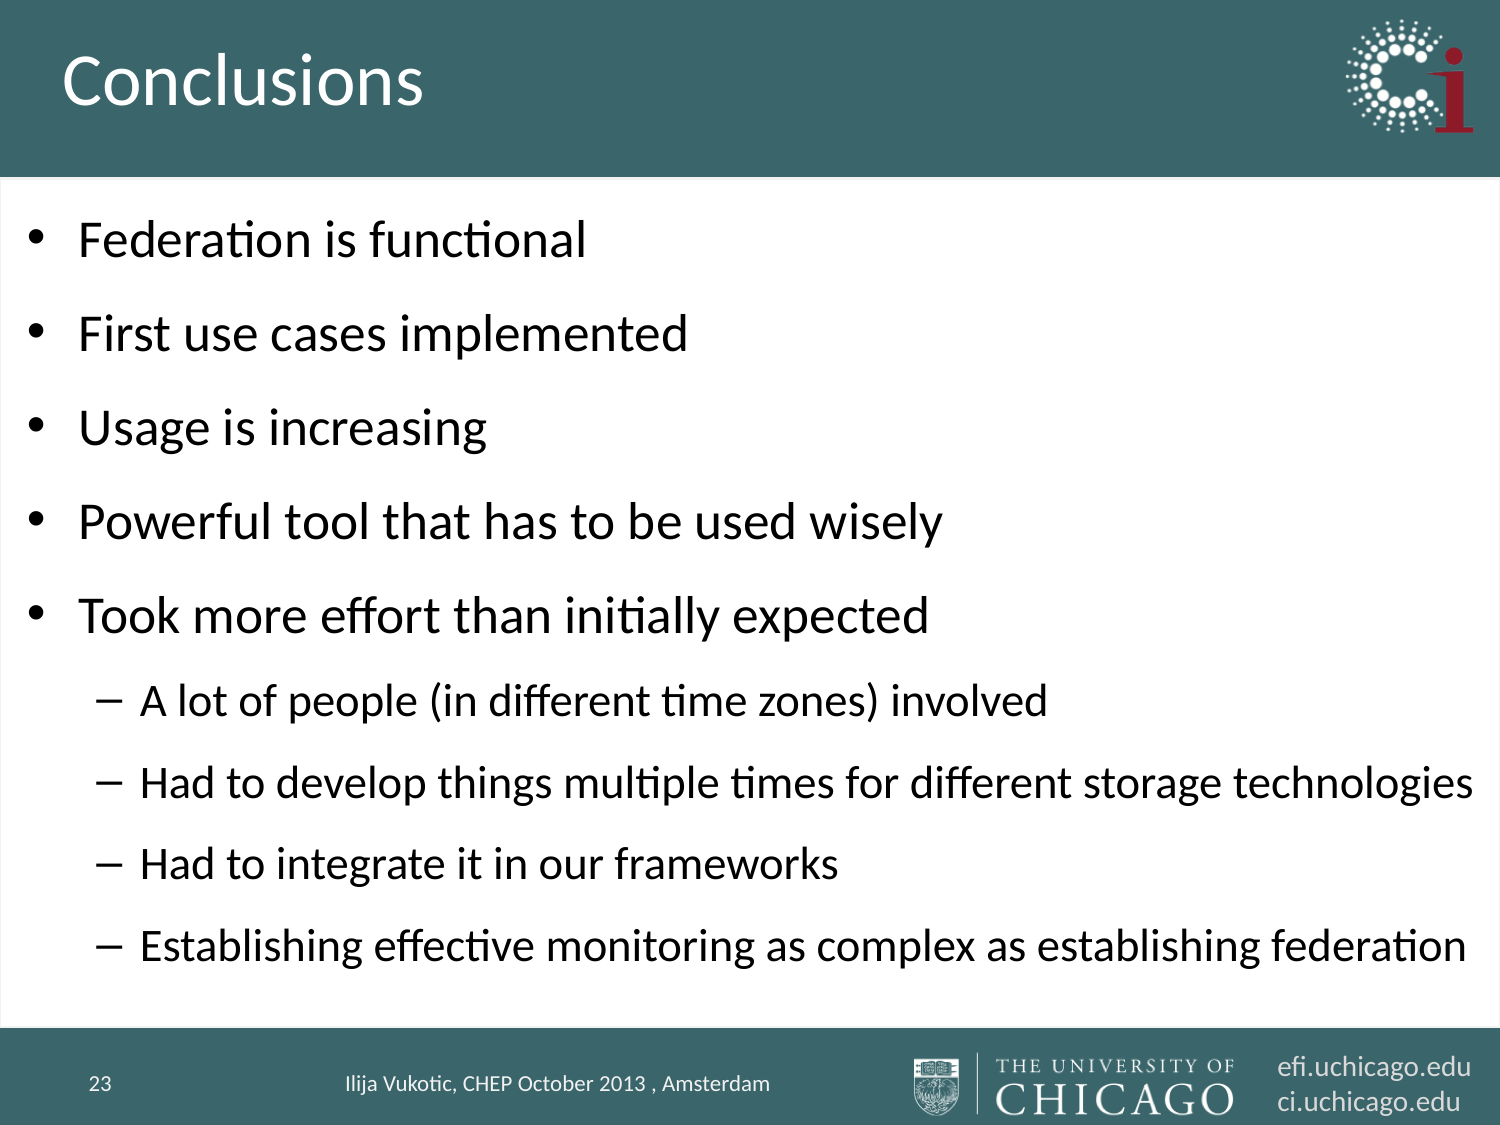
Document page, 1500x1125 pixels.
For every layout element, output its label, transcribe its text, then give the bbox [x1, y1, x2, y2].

title Conclusions [49, 17, 1399, 134]
picture [913, 1049, 1238, 1116]
list Federation is functional First use cases implemented Usage is increasing Powerful tool that has to be used wisely Took more effort than initially expected A lot of people (in different time zones) involved Had to develop things multiple times for different storage technologies Had to integrate it in our frameworks Establishing effective monitoring as complex as establishing federation [0, 177, 1500, 1028]
picture [1399, 18, 1475, 134]
footer Ilija Vukotic, CHEP October 2013 , Amsterdam [255, 1052, 862, 1113]
slide_number 23 [75, 1052, 208, 1113]
